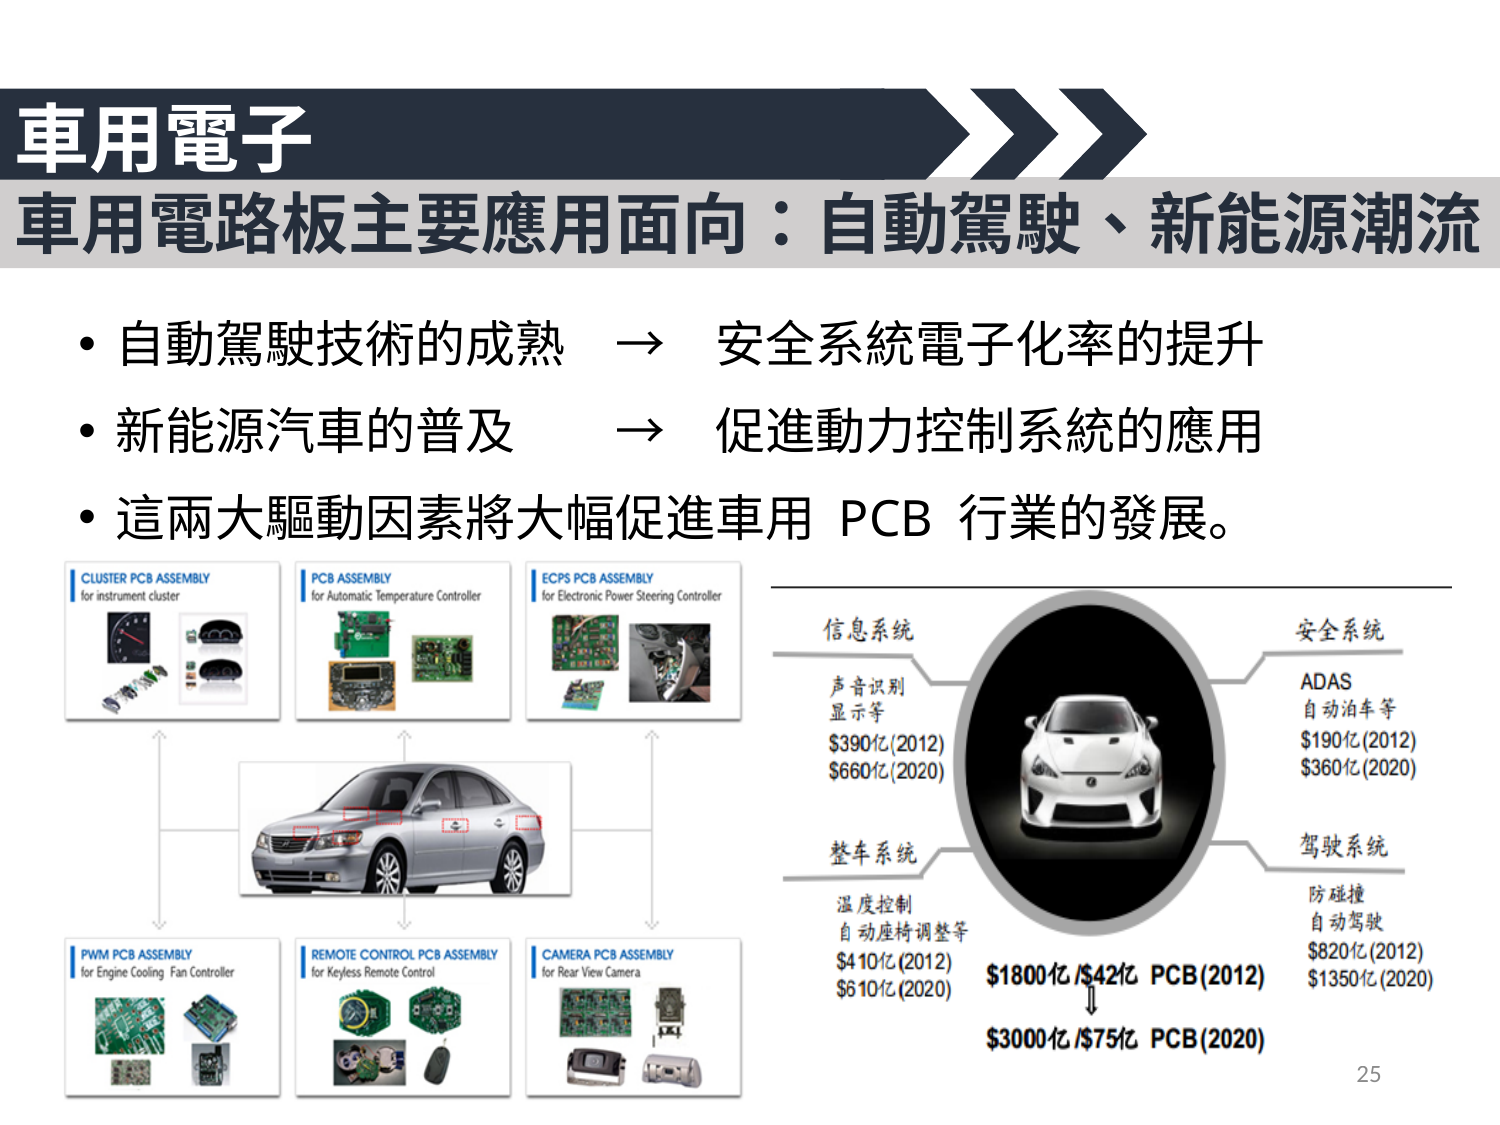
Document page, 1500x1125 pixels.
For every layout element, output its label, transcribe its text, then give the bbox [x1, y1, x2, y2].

list 自動駕駛技術的成熟 → 安全系統電子化率的提升 新能源汽車的普及 → 促進動力控制系統的應用 這兩大驅動因素將大幅促進車用 PCB 行業的發展。 [63, 299, 1439, 1014]
slide_number 25 [1059, 1066, 1397, 1103]
picture [63, 557, 746, 1105]
text_box 車用電路板主要應用面向：自動駕駛、新能源潮流 [0, 174, 1500, 269]
text_box 車用電子 [0, 83, 881, 189]
picture [770, 586, 1452, 1066]
